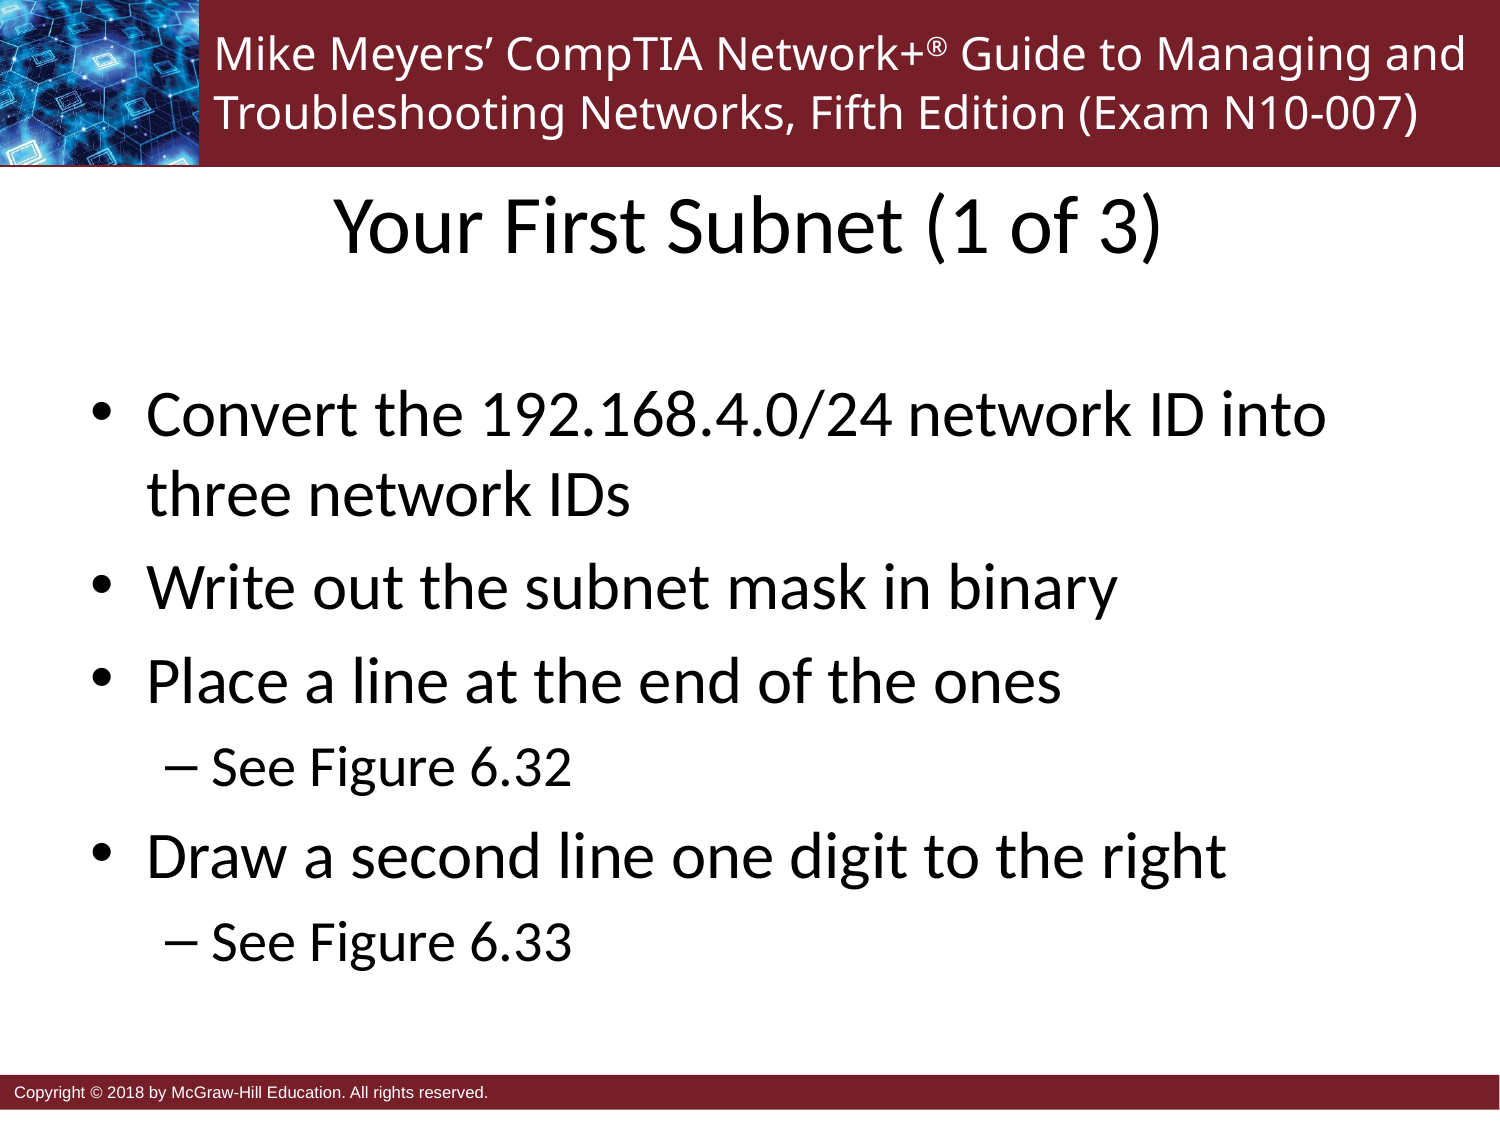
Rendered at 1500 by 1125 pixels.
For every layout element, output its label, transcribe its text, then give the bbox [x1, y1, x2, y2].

list Convert the 192.168.4.0/24 network ID into three network IDs Write out the subnet mask in binary Place a line at the end of the ones See Figure 6.32 Draw a second line one digit to the right See Figure 6.33 [75, 362, 1425, 1113]
picture [0, 0, 199, 165]
title Your First Subnet (1 of 3) [75, 162, 1425, 288]
